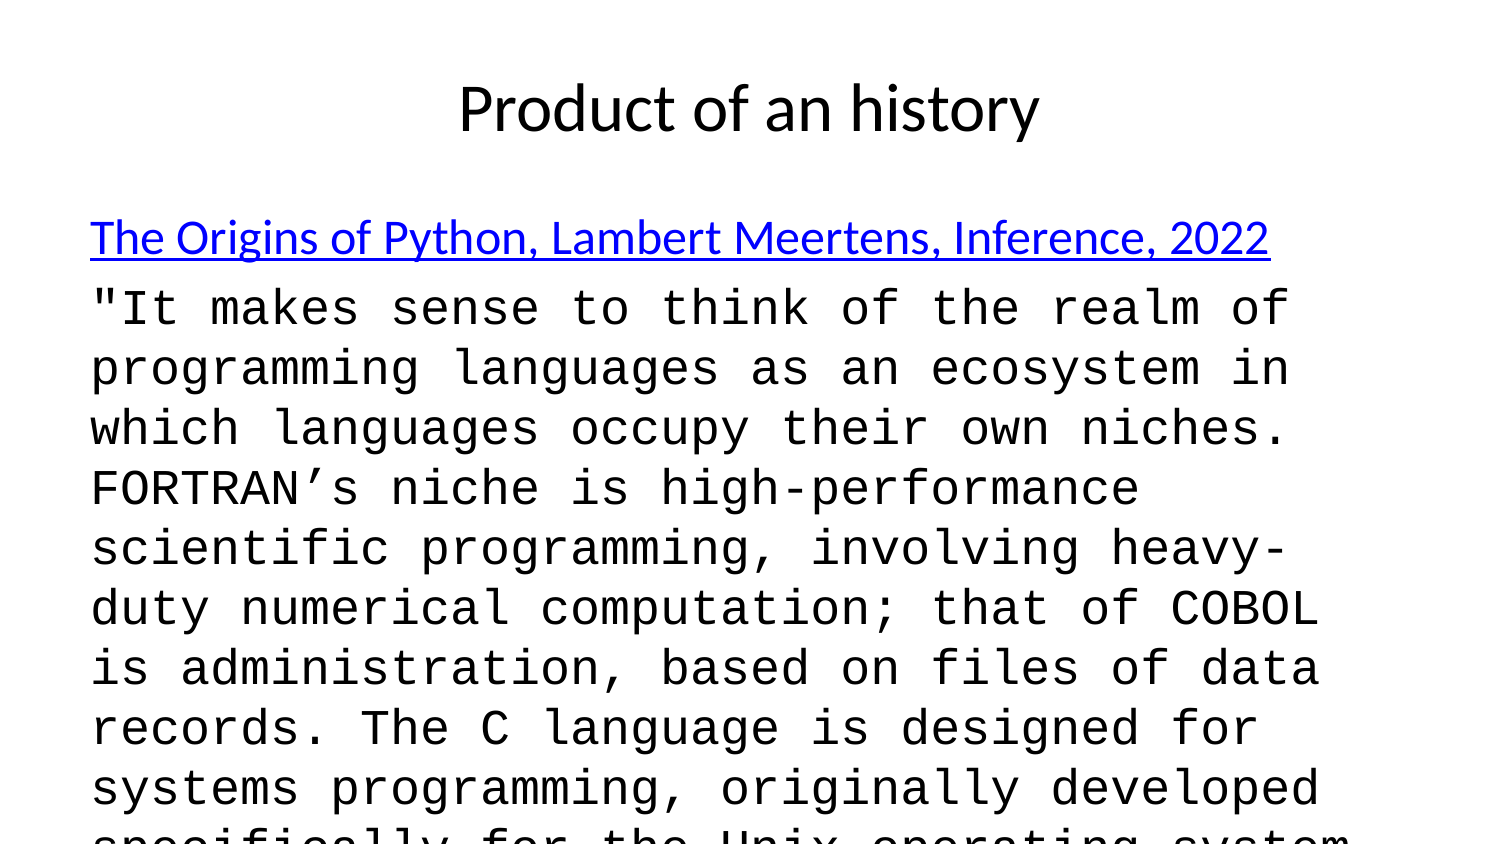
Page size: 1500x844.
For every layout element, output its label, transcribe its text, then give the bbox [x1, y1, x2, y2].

title Product of an history [75, 33, 1425, 175]
list The Origins of Python, Lambert Meertens, Inference, 2022 "It makes sense to think of the realm of programming languages as an ecosystem in which languages occupy their own niches. FORTRAN’s niche is high-performance scientific programming, involving heavy-duty numerical computation; that of COBOL is administration, based on files of data records. The C language is designed for systems programming, originally developed specifically for the Unix operating system. Just as there is no such thing as a general-purpose transportation vehicle, a truly one-size-fits-all general-purpose programming language does not exist; for a given highly specialized application domain it will always be possible to design a language tailored to, and better suited for, the specific needs of that domain [...] Python was originally designed to serve as a high-level scripting language for the Amoeba project. ABC was completely unsuitable for this purpose; it lived in a world of its own, shielding its users—by design—from the outside world. Python was expressly designed to interface with that outside world" [75, 196, 1425, 754]
